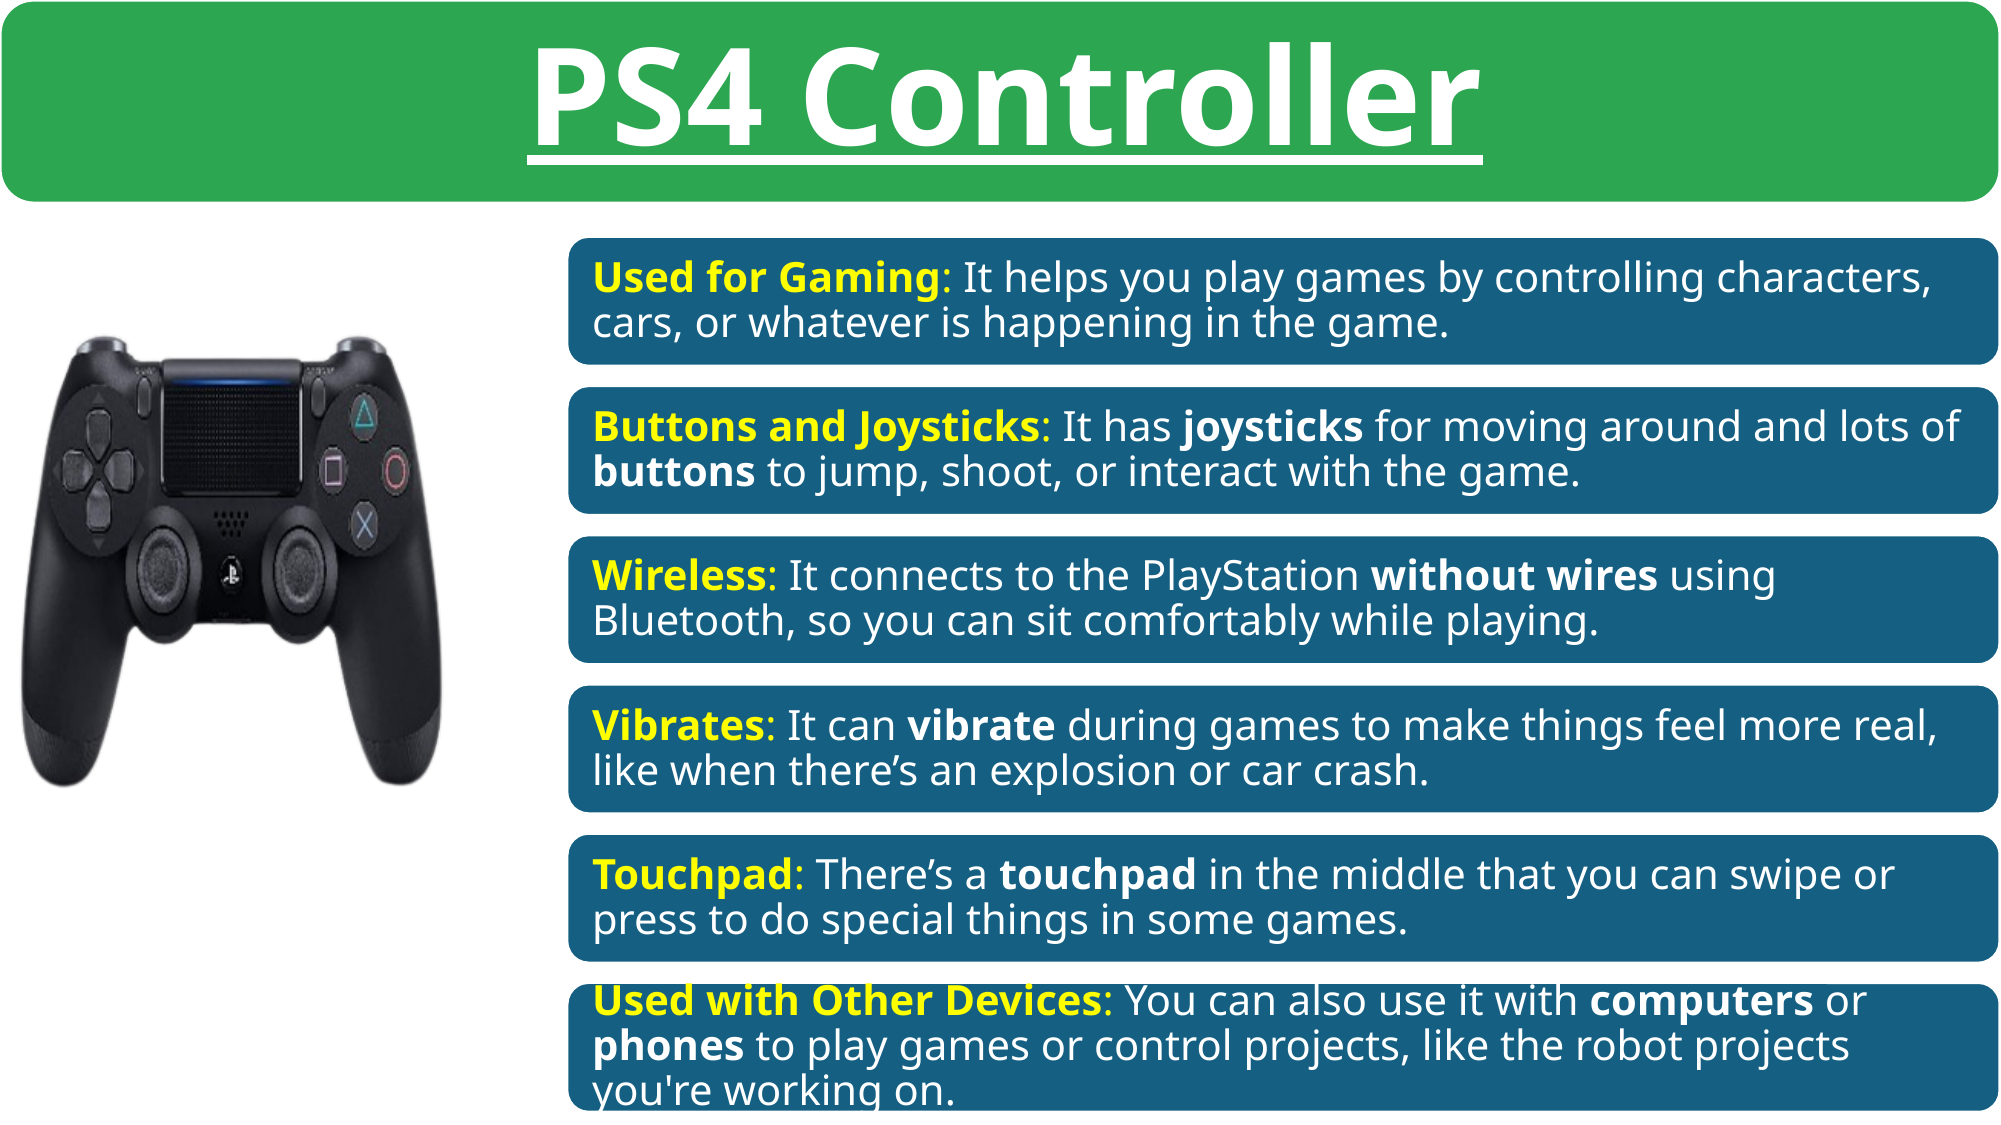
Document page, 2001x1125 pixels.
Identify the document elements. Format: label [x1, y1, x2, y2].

text_box [566, 227, 2000, 1122]
list [0, 0, 2000, 204]
picture [0, 328, 459, 832]
